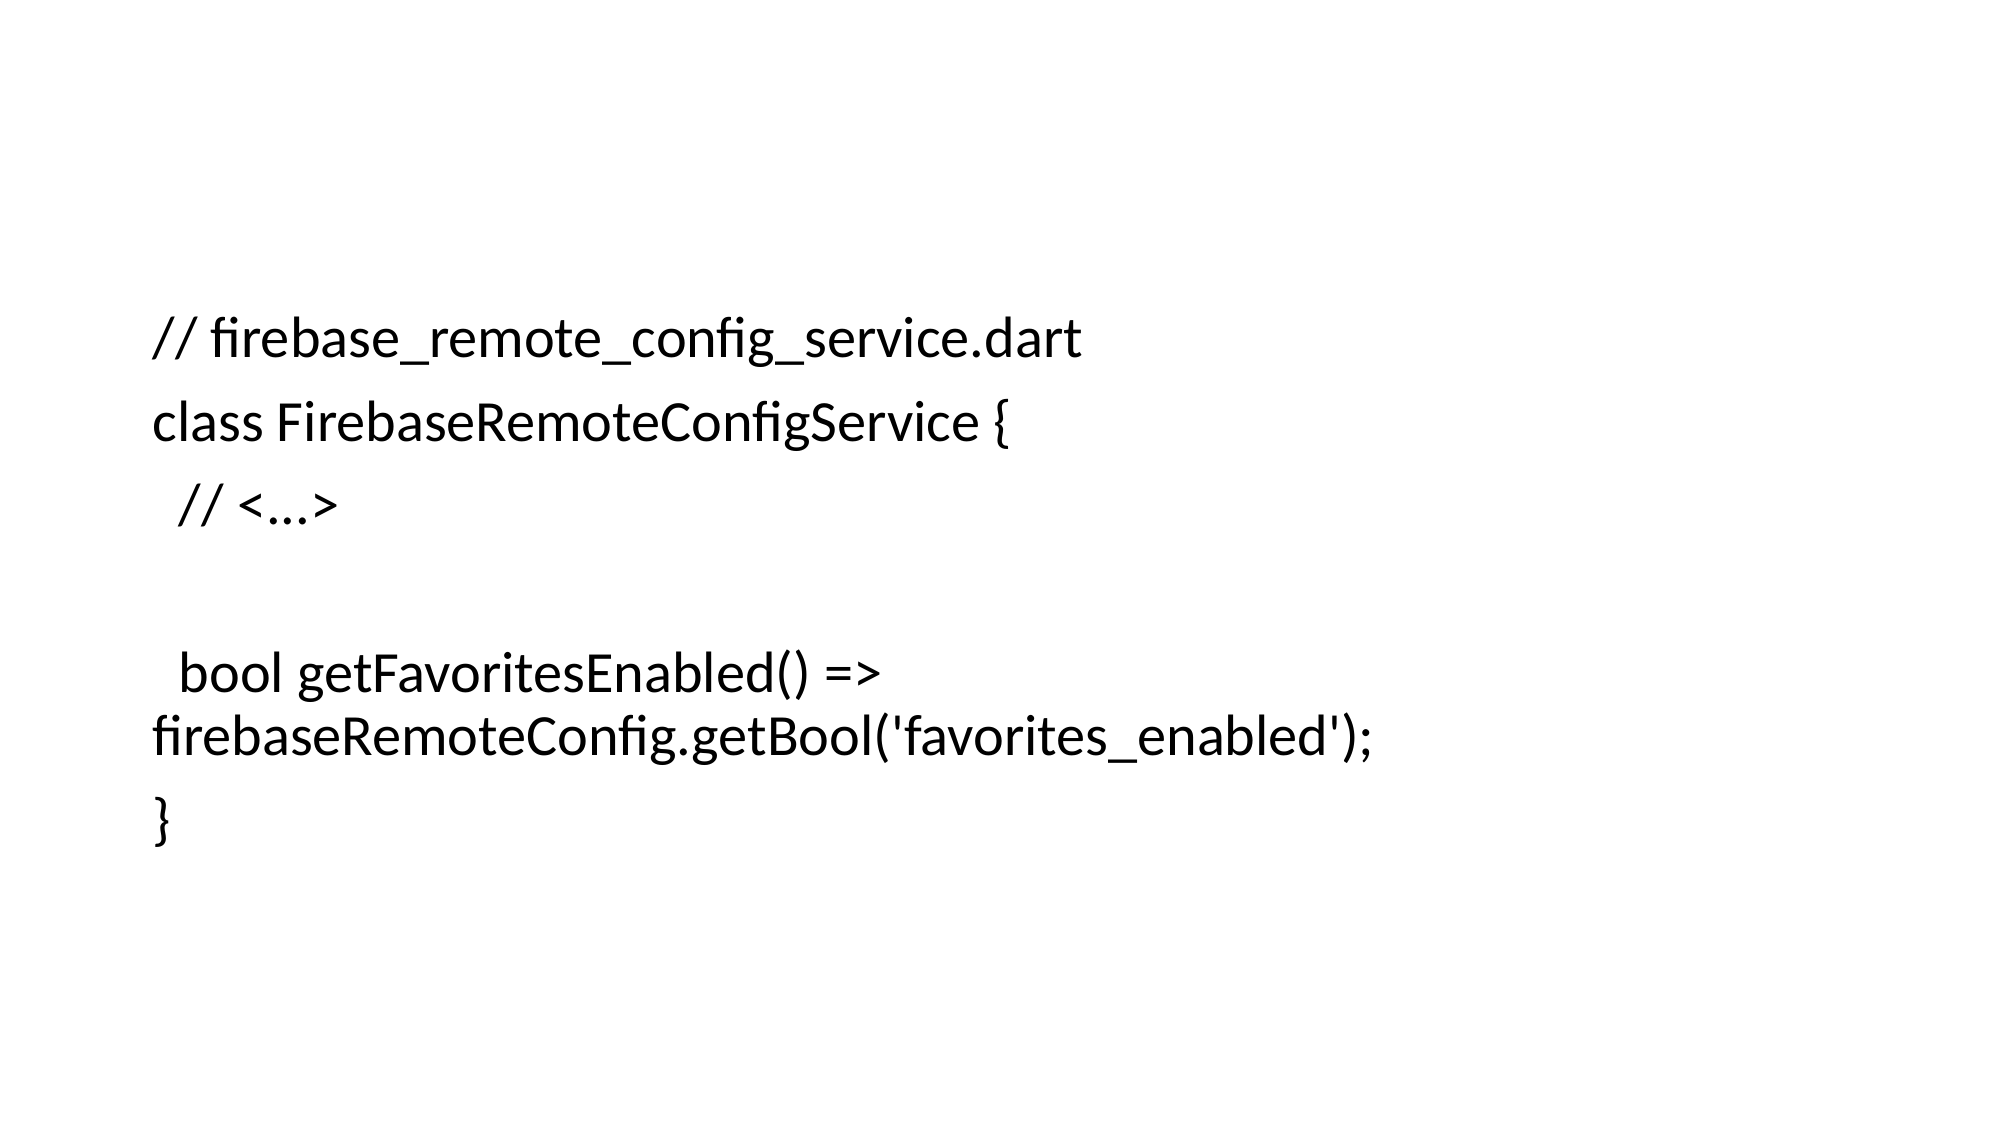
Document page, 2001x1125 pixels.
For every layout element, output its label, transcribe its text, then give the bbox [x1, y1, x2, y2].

list // firebase_remote_config_service.dart class FirebaseRemoteConfigService { // <...> bool getFavoritesEnabled() => firebaseRemoteConfig.getBool('favorites_enabled'); } [137, 299, 1863, 1014]
